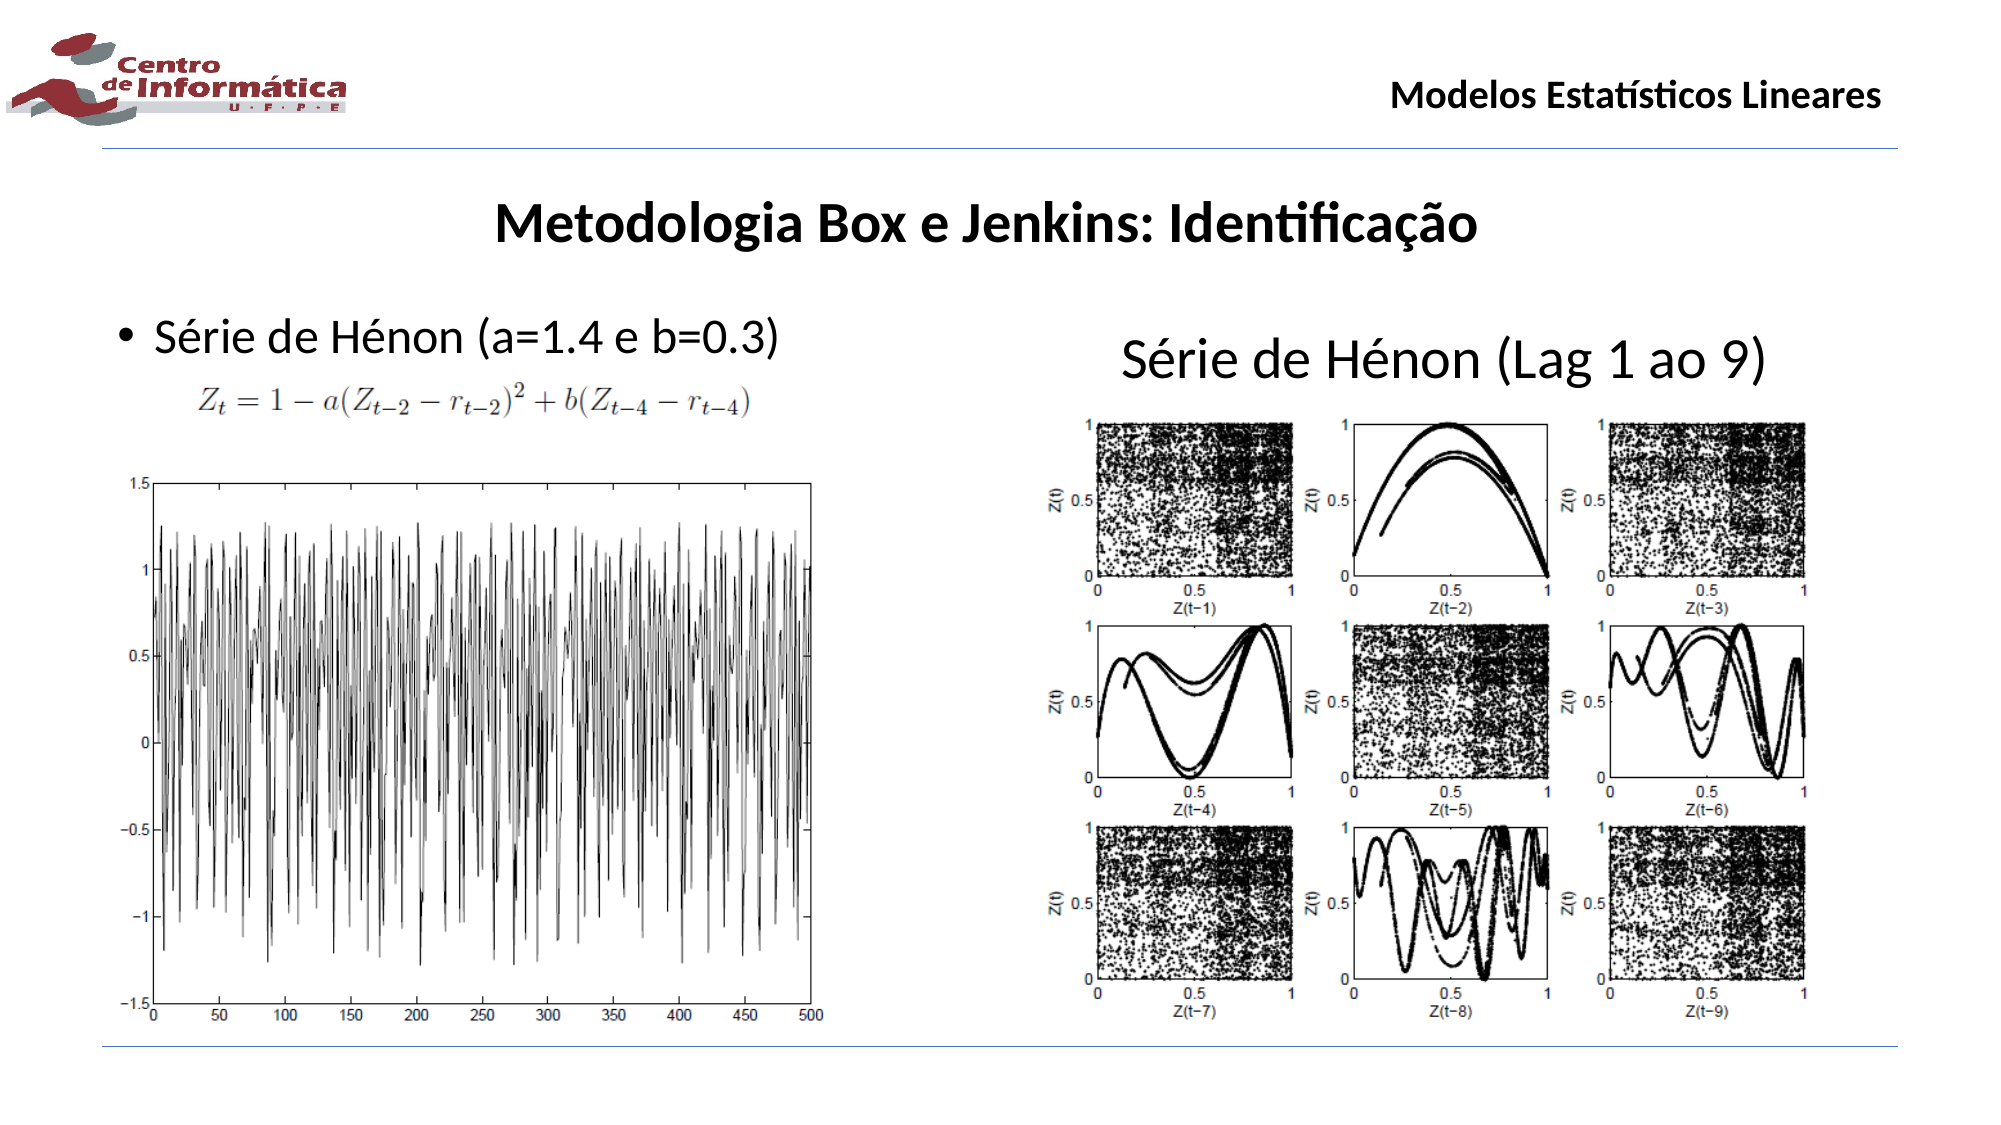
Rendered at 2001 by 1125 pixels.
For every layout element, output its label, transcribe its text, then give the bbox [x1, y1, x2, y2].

list Série de Hénon (a=1.4 e b=0.3) [102, 302, 1898, 1035]
picture [1037, 406, 1820, 1034]
picture [6, 33, 346, 126]
text_box Série de Hénon (Lag 1 ao 9) [1093, 321, 1796, 402]
list Modelos Estatísticos Lineares [401, 66, 1898, 126]
picture [109, 381, 829, 1037]
list Metodologia Box e Jenkins: Identificação [102, 184, 1898, 267]
